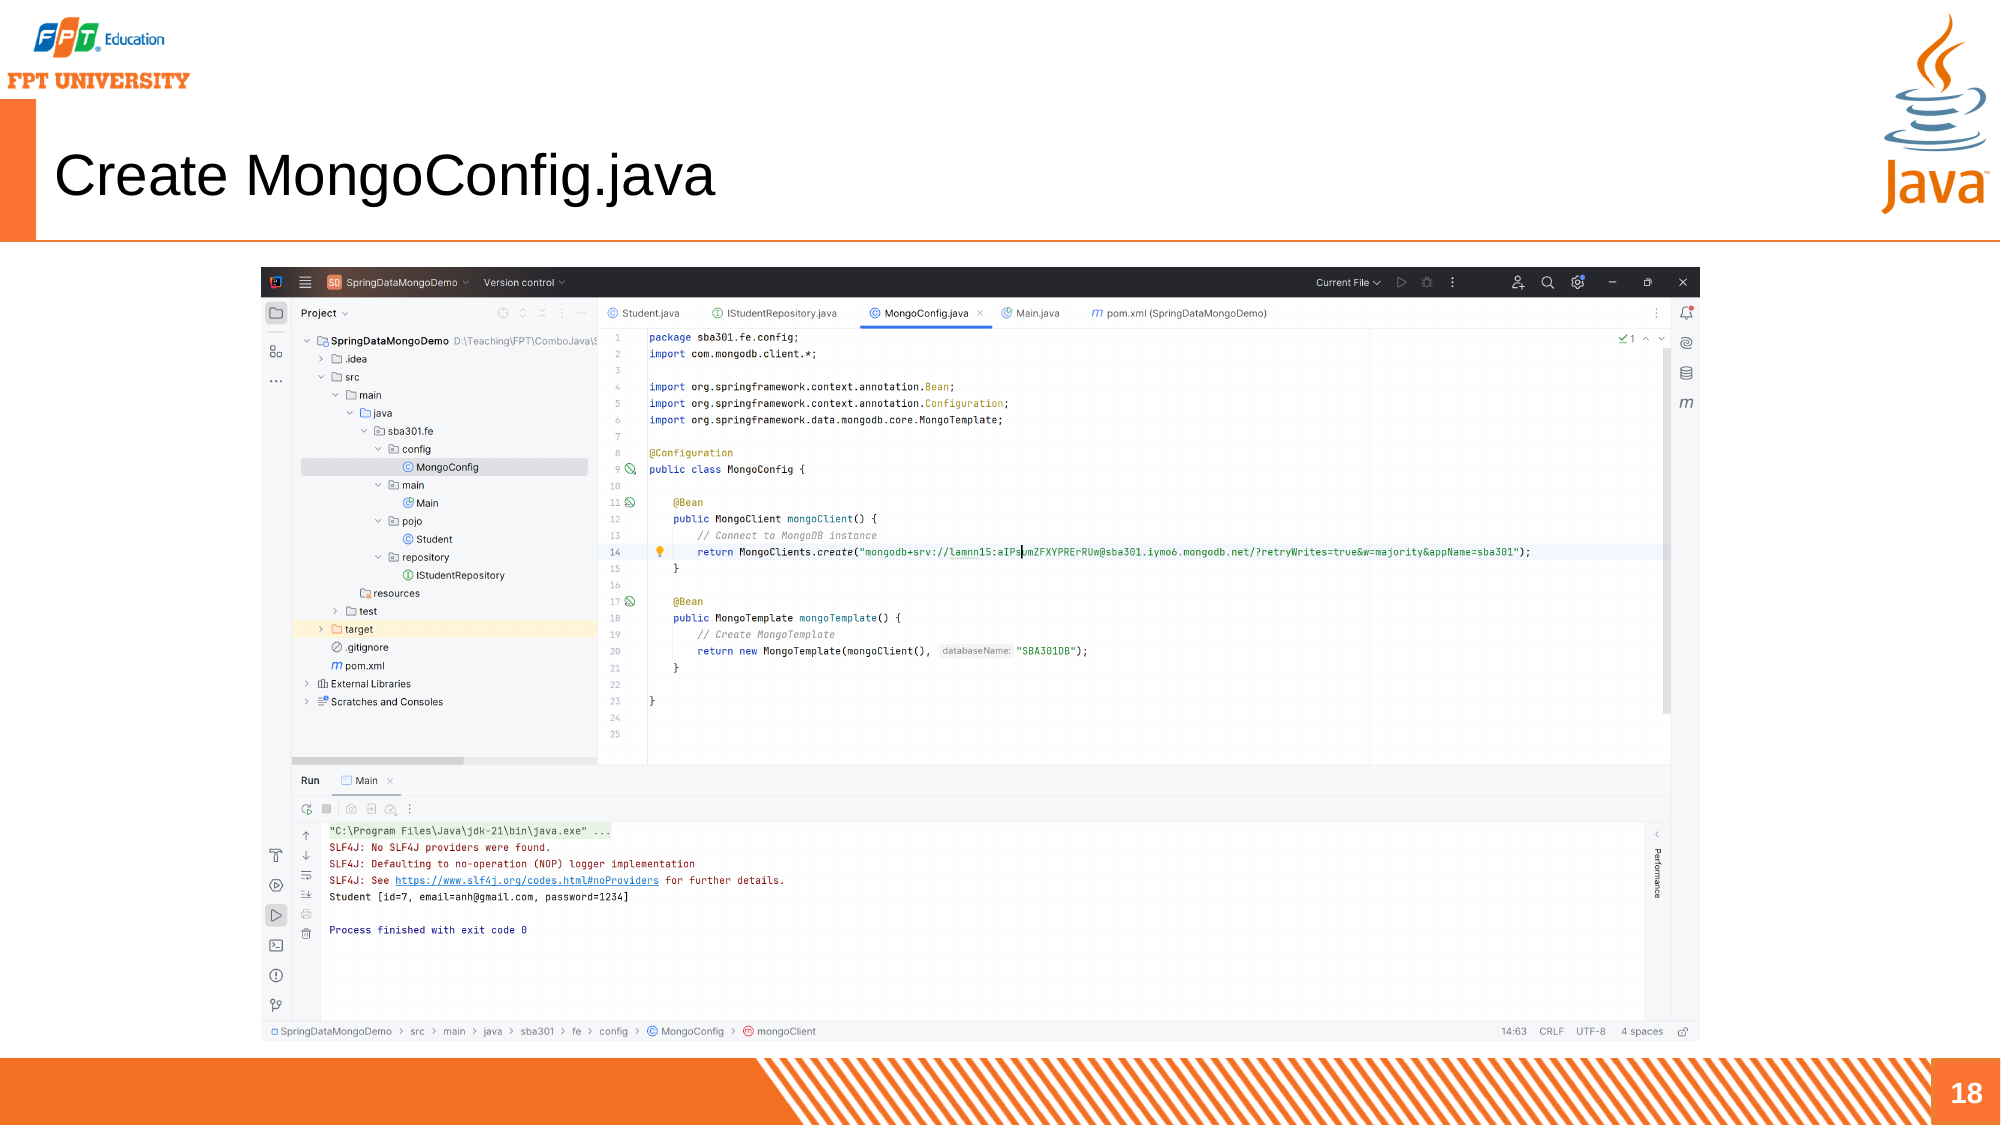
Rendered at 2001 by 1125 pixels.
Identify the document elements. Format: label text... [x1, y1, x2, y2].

picture [1868, 4, 2000, 226]
picture [0, 2, 197, 99]
title Create MongoConfig.java [39, 123, 1872, 230]
picture [261, 267, 1700, 1041]
slide_number 18 [1933, 1059, 2000, 1124]
picture [0, 1058, 1934, 1125]
